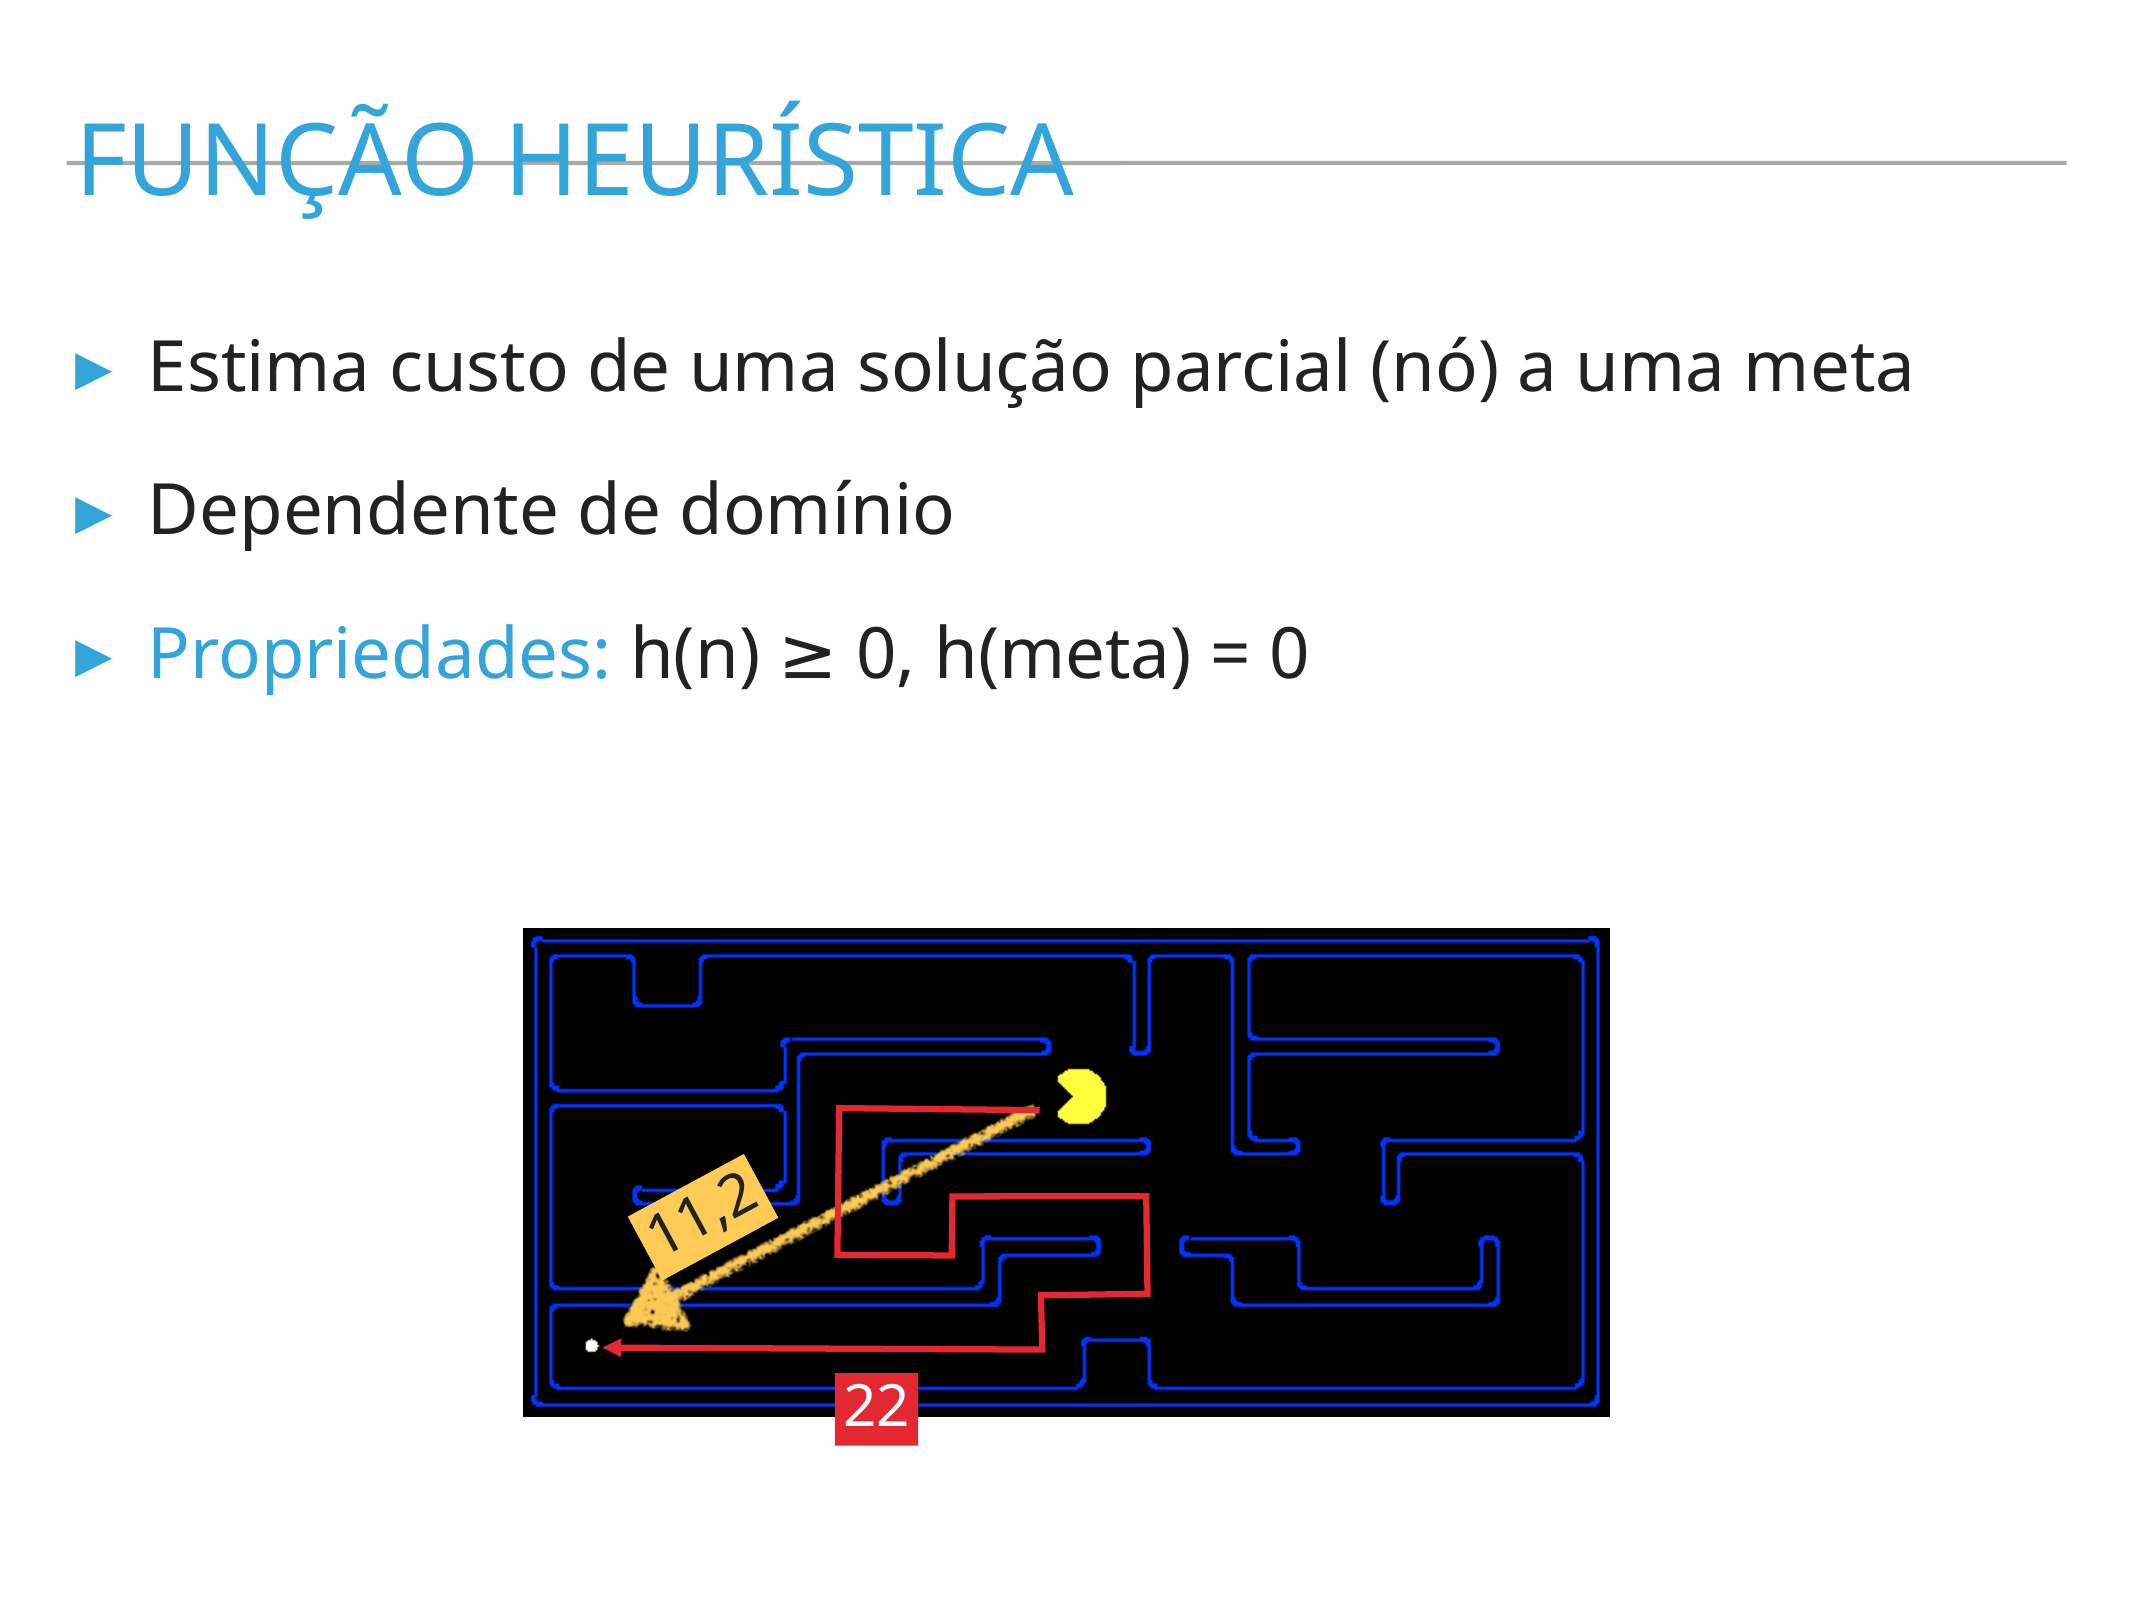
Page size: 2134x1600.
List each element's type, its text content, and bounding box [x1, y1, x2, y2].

text_box Estima custo de uma solução parcial (nó) a uma meta Dependente de domínio Propriedades: h(n) ≥ 0, h(meta) = 0 [66, 312, 2067, 1315]
text_box função heurística [66, 110, 2067, 230]
picture [523, 927, 1610, 1417]
text_box 22 [834, 1425, 919, 1446]
